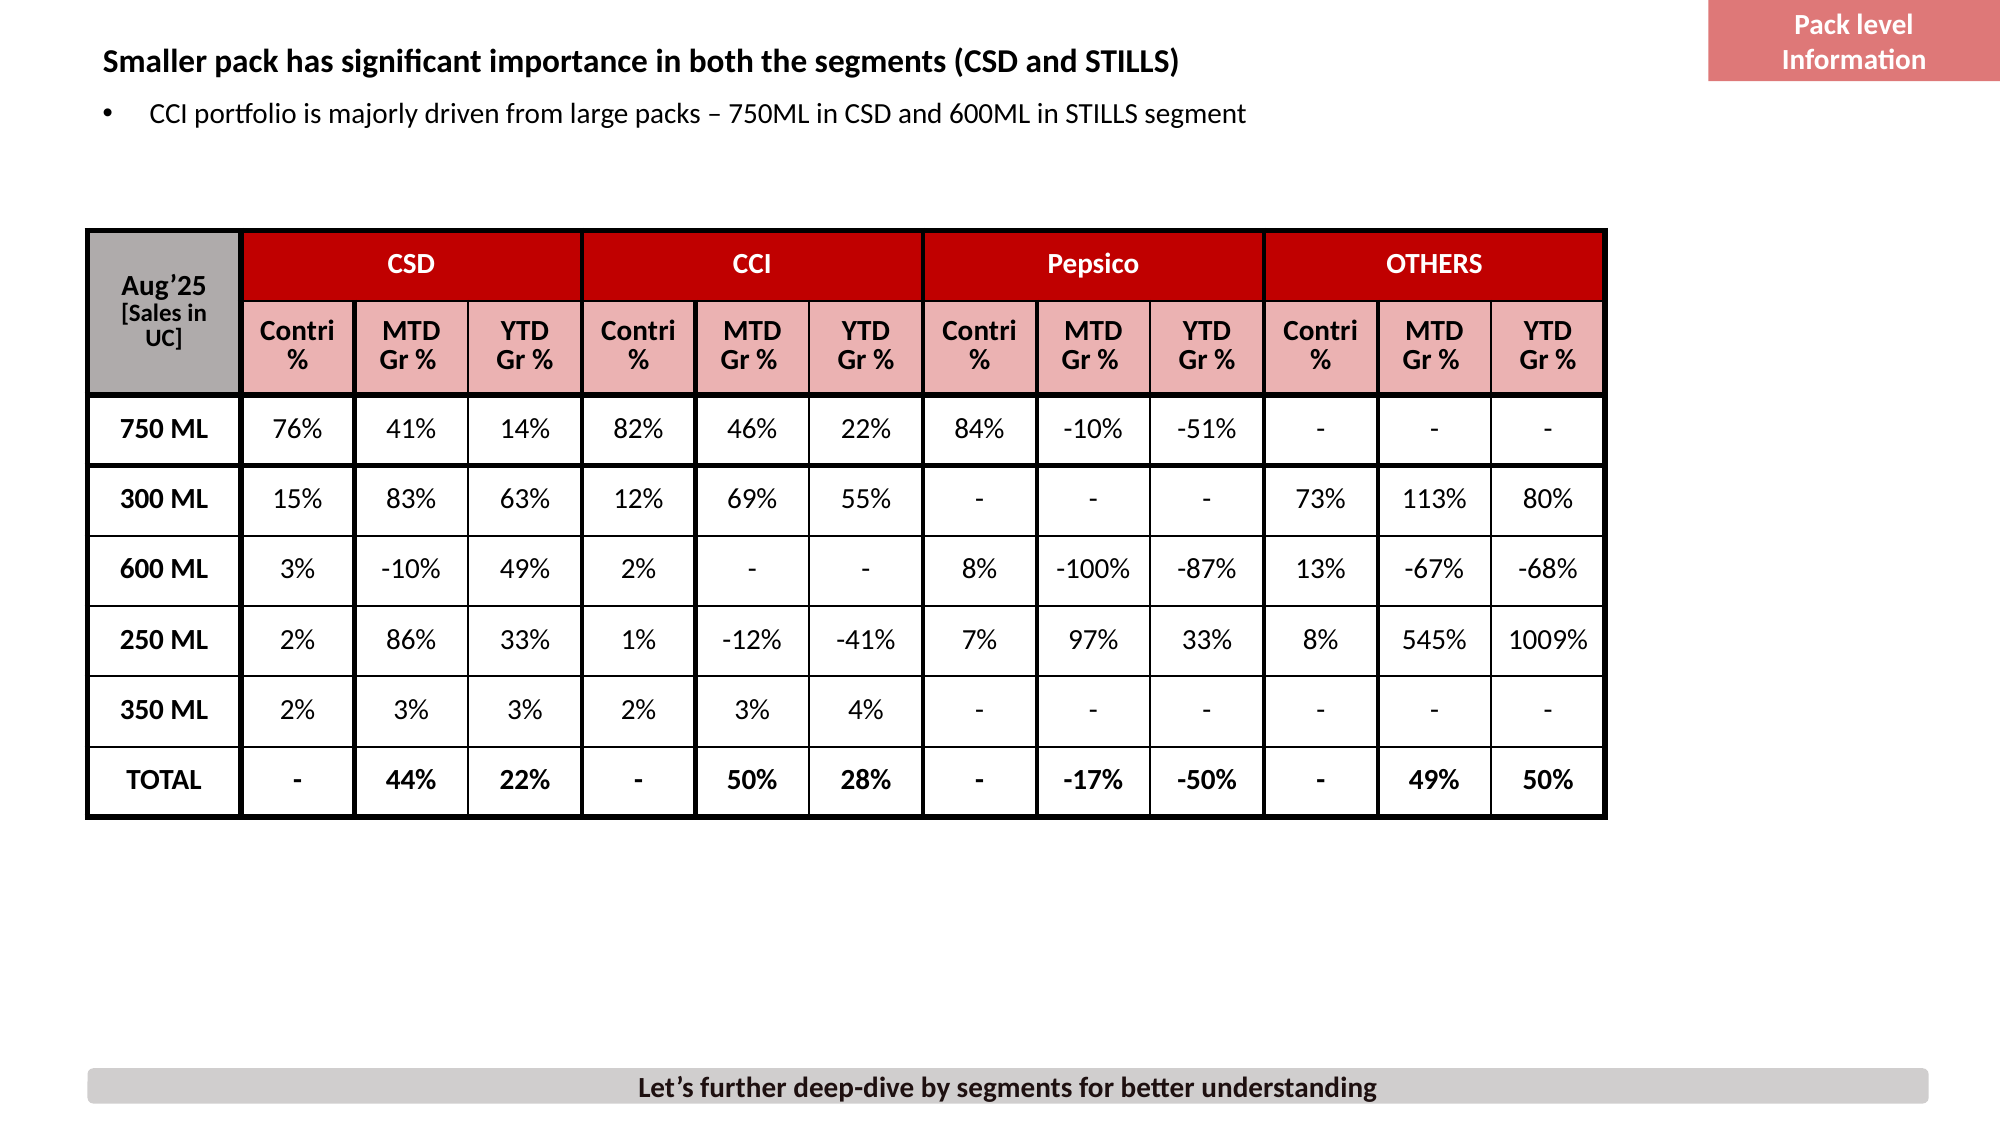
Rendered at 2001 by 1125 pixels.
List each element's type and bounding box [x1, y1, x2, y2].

table_cell [1151, 302, 1262, 392]
table_cell [1266, 302, 1376, 392]
table_cell [584, 302, 693, 392]
table_cell [584, 607, 693, 675]
table_cell [1492, 398, 1602, 463]
table_cell [357, 398, 467, 463]
table_cell [1380, 537, 1490, 605]
table_cell [469, 748, 580, 814]
table_cell [925, 468, 1035, 535]
table_cell [469, 398, 580, 463]
table_cell [1380, 302, 1490, 392]
table_cell [925, 537, 1035, 605]
table_cell [469, 607, 580, 675]
table_cell [698, 607, 808, 675]
table_cell [90, 468, 238, 535]
table_cell [584, 468, 693, 535]
table_cell [1039, 748, 1149, 814]
table_cell [1380, 468, 1490, 535]
table_cell [1151, 468, 1262, 535]
table_cell [698, 302, 808, 392]
table_cell [810, 398, 921, 463]
table_cell [469, 677, 580, 746]
table_header [925, 233, 1262, 300]
table_cell [244, 748, 352, 814]
table_cell [810, 302, 921, 392]
table_cell [1380, 748, 1490, 814]
table_cell [244, 677, 352, 746]
table_cell [810, 537, 921, 605]
table_cell [584, 748, 693, 814]
text_box [87, 0, 2000, 155]
table_cell [584, 537, 693, 605]
table_cell [1151, 537, 1262, 605]
table_cell [1266, 748, 1376, 814]
table_cell [1492, 677, 1602, 746]
table_cell [698, 468, 808, 535]
table_cell [1380, 607, 1490, 675]
table_cell [1380, 398, 1490, 463]
table_cell [698, 748, 808, 814]
table_cell [925, 748, 1035, 814]
table_header [90, 233, 238, 392]
table_cell [90, 748, 238, 814]
table_cell [584, 677, 693, 746]
table_cell [1266, 607, 1376, 675]
table_cell [1380, 677, 1490, 746]
table_cell [469, 302, 580, 392]
table_cell [90, 607, 238, 675]
table_cell [357, 468, 467, 535]
table_cell [1492, 537, 1602, 605]
title [87, 21, 1707, 73]
table_cell [90, 398, 238, 463]
table_cell [584, 398, 693, 463]
table_cell [1266, 468, 1376, 535]
table_header [1266, 233, 1602, 300]
table_cell [1039, 607, 1149, 675]
table_cell [810, 468, 921, 535]
table_cell [1151, 748, 1262, 814]
table_cell [1266, 677, 1376, 746]
table_cell [810, 748, 921, 814]
table_cell [1266, 537, 1376, 605]
table_cell [244, 468, 352, 535]
table_cell [1151, 398, 1262, 463]
table_cell [1039, 302, 1149, 392]
text_box [86, 1067, 1930, 1105]
table_cell [1266, 398, 1376, 463]
table_cell [1039, 398, 1149, 463]
table_cell [1492, 607, 1602, 675]
table_cell [357, 748, 467, 814]
table_cell [698, 677, 808, 746]
table_cell [1492, 302, 1602, 392]
table_cell [90, 537, 238, 605]
table_cell [244, 537, 352, 605]
table_cell [90, 677, 238, 746]
table_cell [925, 677, 1035, 746]
table_cell [1492, 748, 1602, 814]
table_cell [1151, 607, 1262, 675]
table_cell [698, 537, 808, 605]
table_cell [1492, 468, 1602, 535]
table_cell [244, 607, 352, 675]
table_header [584, 233, 921, 300]
table_cell [469, 468, 580, 535]
table_cell [244, 302, 352, 392]
table_cell [1039, 537, 1149, 605]
table_cell [810, 677, 921, 746]
table_cell [357, 607, 467, 675]
table_cell [357, 302, 467, 392]
table_cell [925, 607, 1035, 675]
table_cell [469, 537, 580, 605]
table_cell [925, 302, 1035, 392]
table_cell [244, 398, 352, 463]
table_cell [1151, 677, 1262, 746]
table_cell [698, 398, 808, 463]
table_cell [357, 537, 467, 605]
table_header [244, 233, 580, 300]
table_cell [1039, 468, 1149, 535]
table_cell [925, 398, 1035, 463]
table_cell [1039, 677, 1149, 746]
table_cell [810, 607, 921, 675]
table_cell [357, 677, 467, 746]
